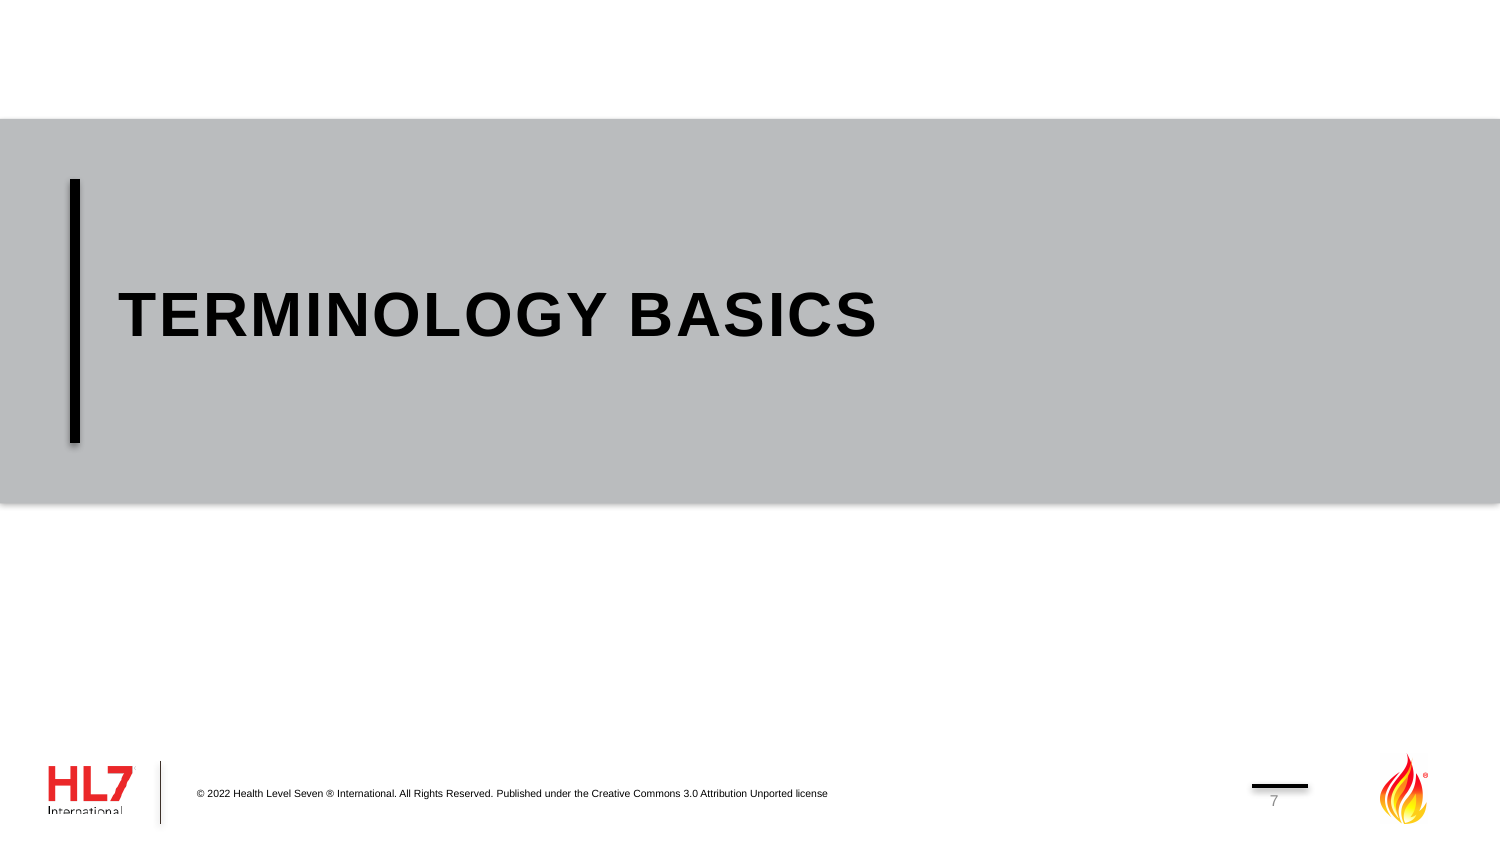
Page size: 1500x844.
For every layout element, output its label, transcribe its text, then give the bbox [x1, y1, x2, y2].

slide_number 7 [1258, 786, 1304, 814]
title terminology Basics [118, 144, 1478, 478]
footer © 2022 Health Level Seven ® International. All Rights Reserved. Published under the Creative Commons 3.0 Attribution Unported license [196, 786, 941, 813]
picture [1380, 753, 1428, 824]
